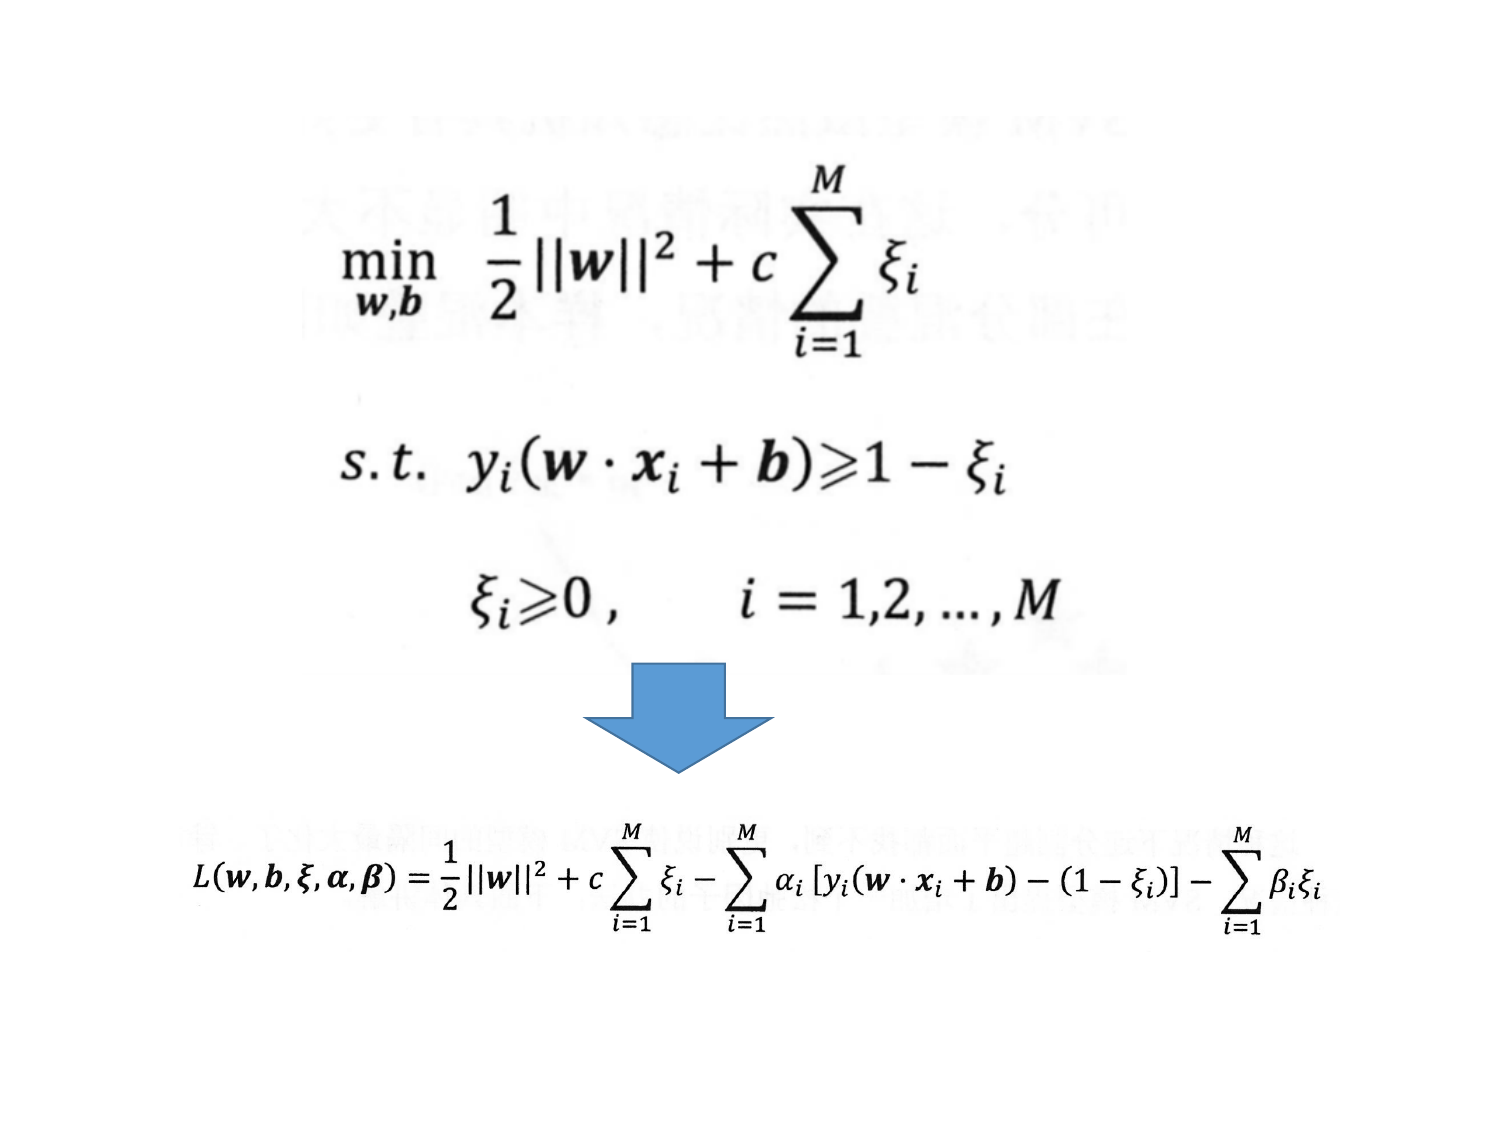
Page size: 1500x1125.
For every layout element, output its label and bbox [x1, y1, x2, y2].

picture [179, 806, 1340, 953]
picture [302, 116, 1127, 675]
text_box [582, 675, 775, 774]
